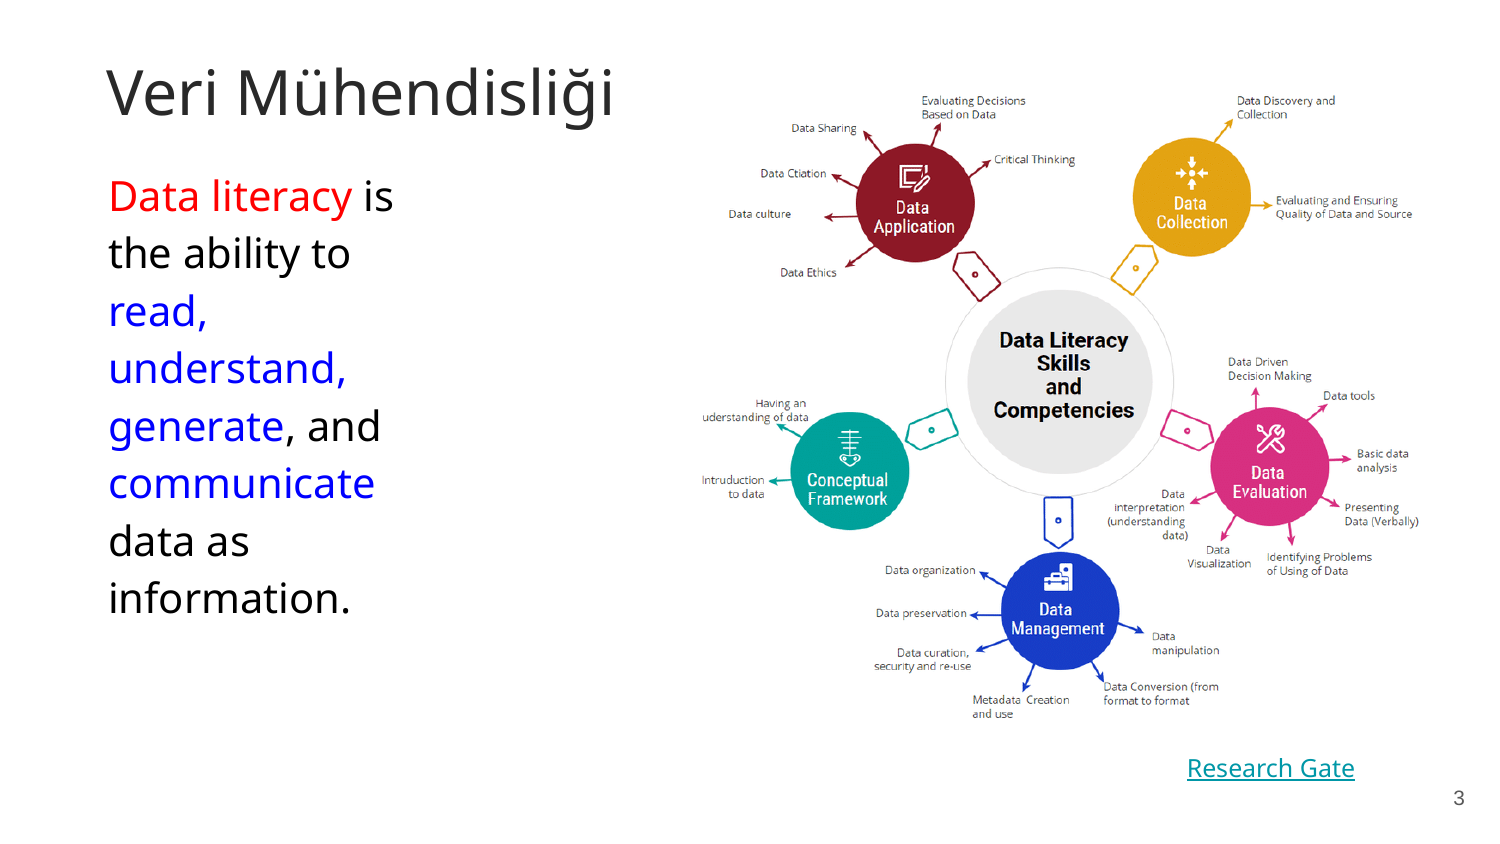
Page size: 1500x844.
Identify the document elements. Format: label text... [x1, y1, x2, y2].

title Data literacy is the ability to read, understand, generate, and communicate data as information. [93, 159, 460, 638]
title Veri Mühendisliği [24, 40, 698, 144]
title Research Gate [1087, 730, 1455, 802]
slide_number ‹#› [1389, 764, 1480, 830]
picture [697, 88, 1427, 731]
